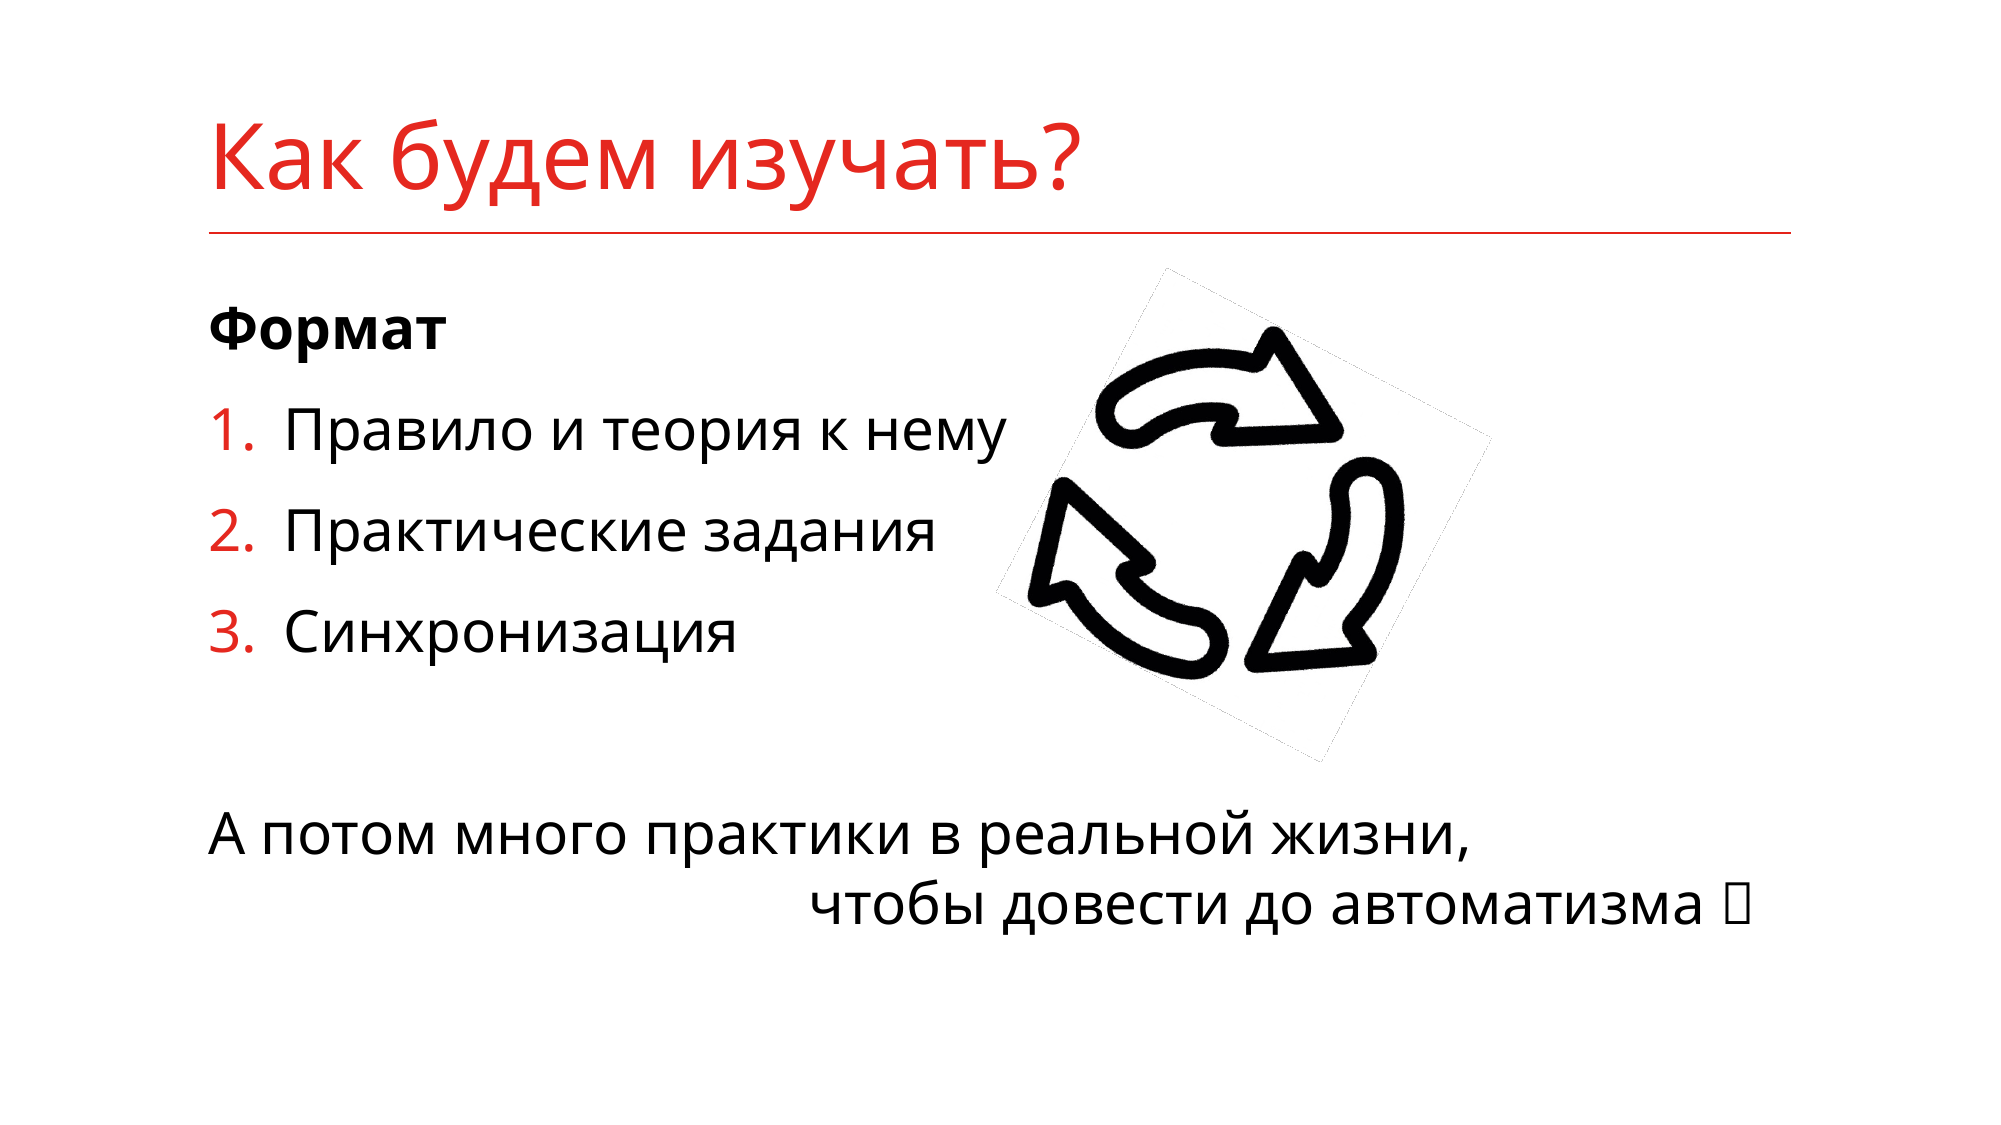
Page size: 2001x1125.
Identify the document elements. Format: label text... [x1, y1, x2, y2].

picture [996, 268, 1492, 762]
list Формат Правило и теория к нему Практические задания Синхронизация А потом много практики в реальной жизни, чтобы довести до автоматизма  [208, 290, 1792, 1071]
title Как будем изучать? [208, 54, 1792, 232]
